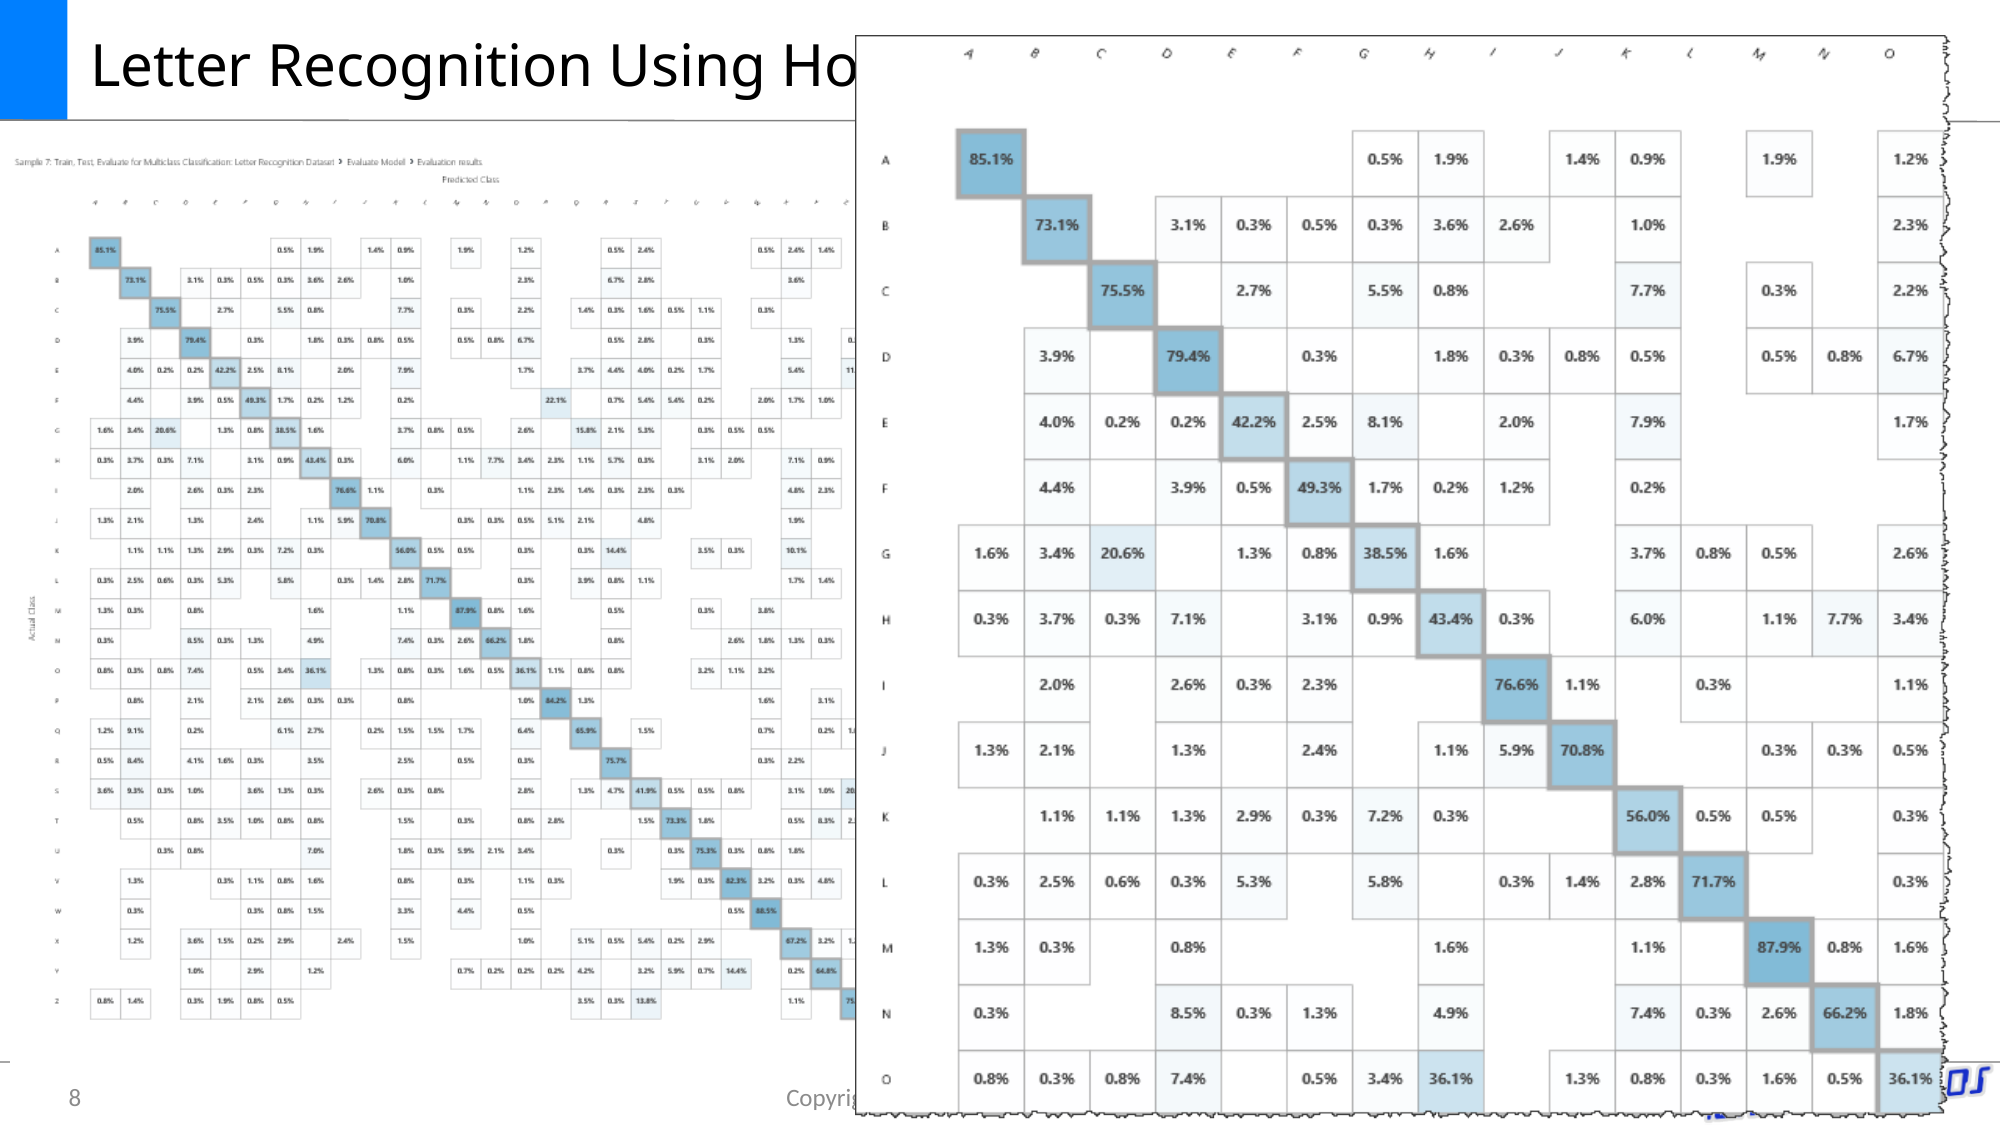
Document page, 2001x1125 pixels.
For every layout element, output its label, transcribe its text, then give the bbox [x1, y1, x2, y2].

footer Copyright © 2016-2018 by Mark Reynolds [349, 1081, 854, 1119]
title Letter Recognition Using Holland-style Adaptive Classifiers [75, 15, 1800, 120]
picture [10, 35, 1997, 1125]
slide_number 8 [37, 1081, 113, 1119]
